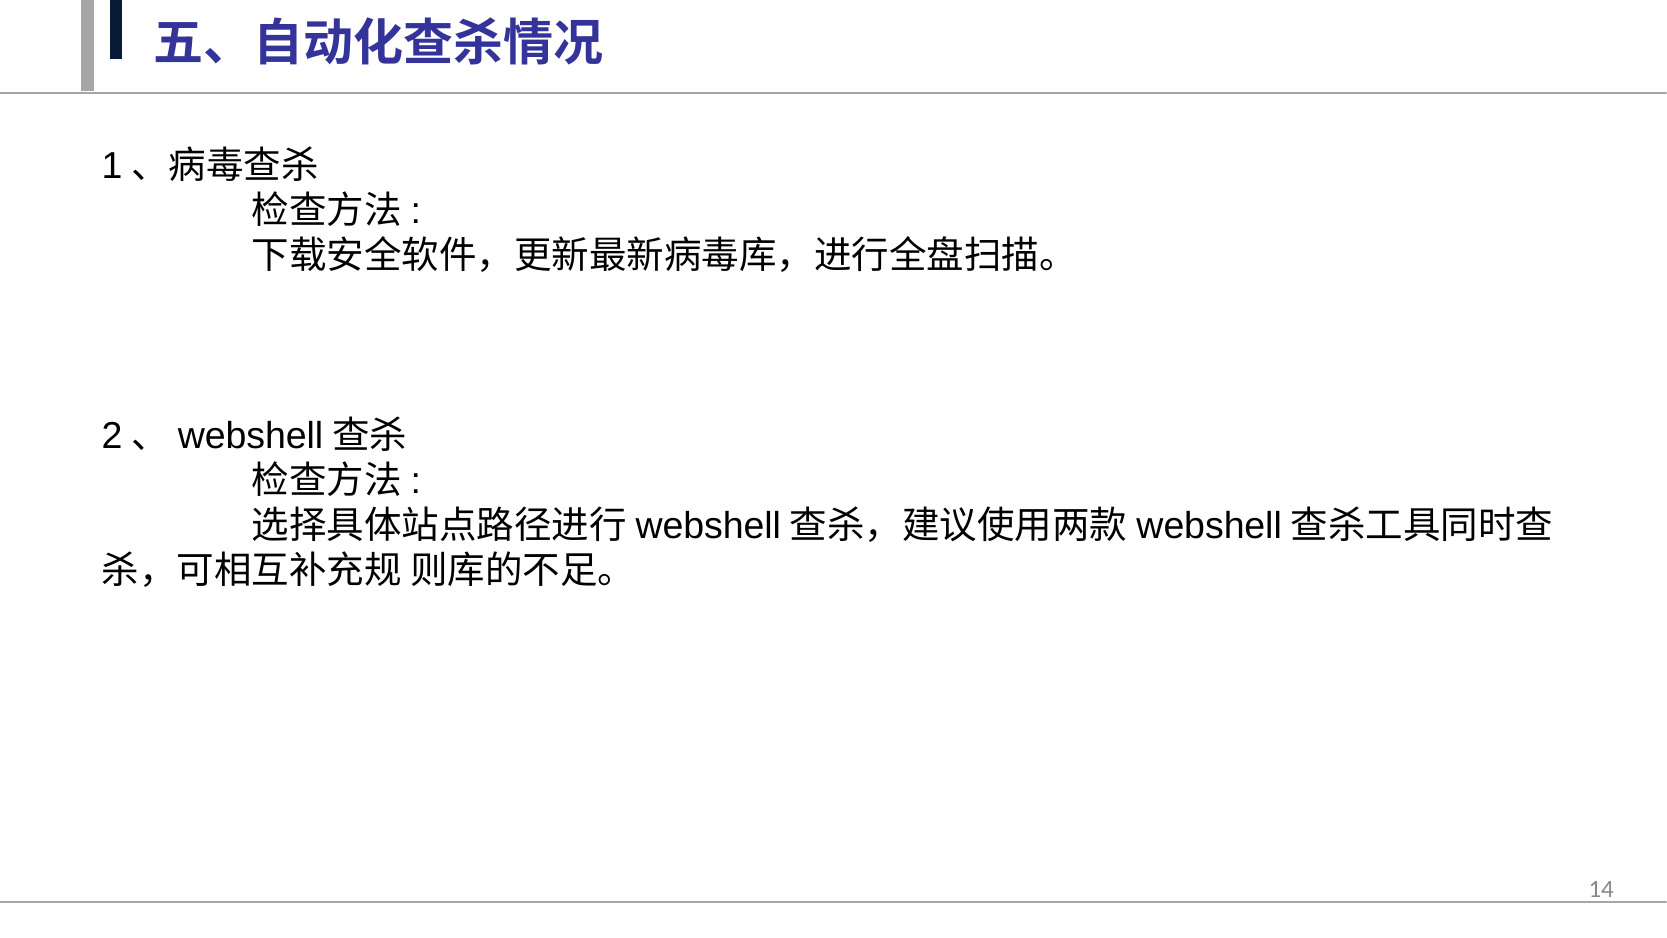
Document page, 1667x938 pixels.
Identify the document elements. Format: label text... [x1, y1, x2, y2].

text_box 五、自动化查杀情况 [138, 2, 619, 78]
text_box 1、病毒查杀 检查方法: 下载安全软件，更新最新病毒库，进行全盘扫描。 2、webshell查杀 检查方法: 选择具体站点路径进行webshell查杀，建议使用两款webshell查杀工具同时查杀，可相互补充规 则库的不足。 [86, 133, 1630, 749]
slide_number 14 [1240, 862, 1630, 913]
